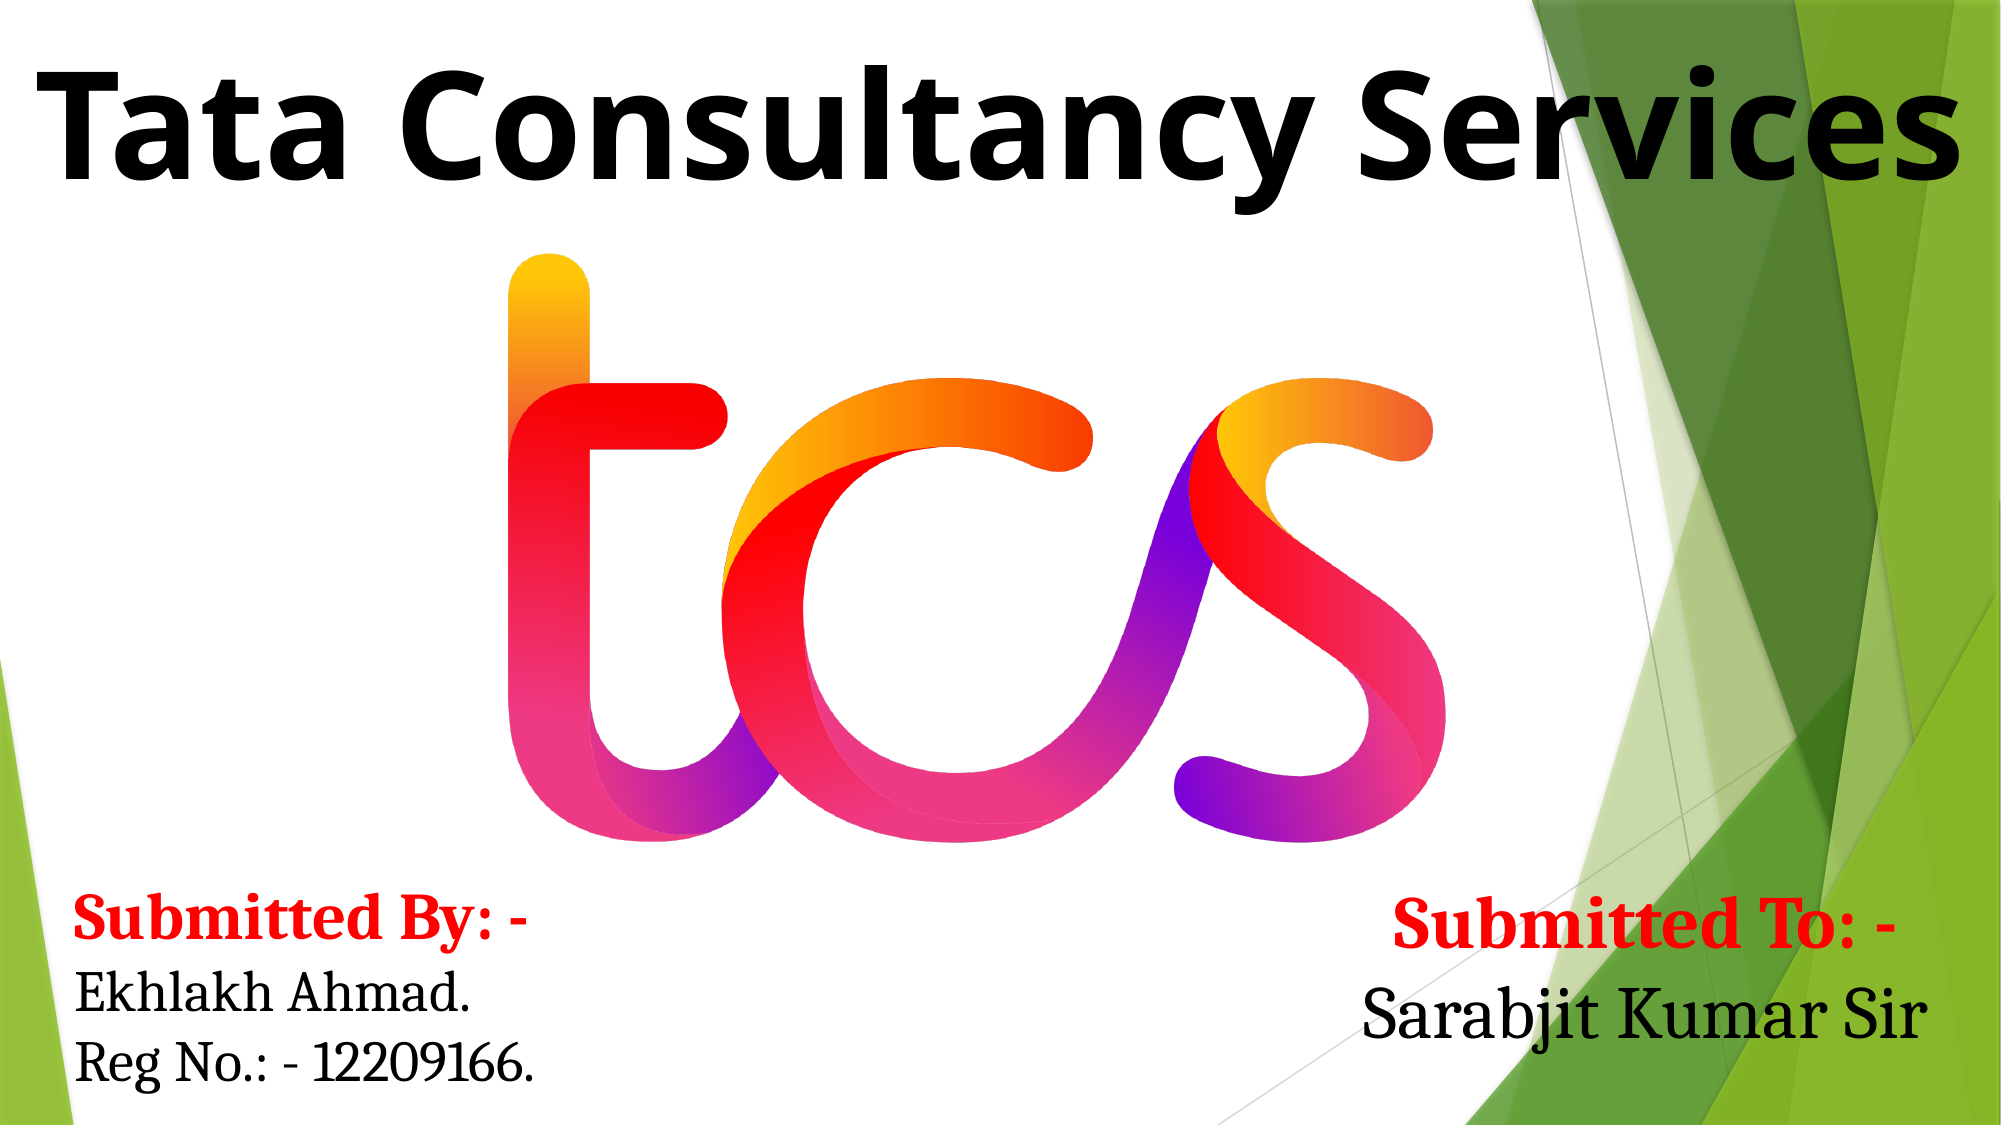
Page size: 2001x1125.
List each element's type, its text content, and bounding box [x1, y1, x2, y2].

text_box Tata Consultancy Services [0, 21, 2000, 217]
picture [508, 253, 1447, 844]
text_box Submitted To: - Sarabjit Kumar Sir [1314, 865, 1978, 1061]
text_box Submitted By: - Ekhlakh Ahmad. Reg No.: - 12209166. [59, 865, 878, 1101]
